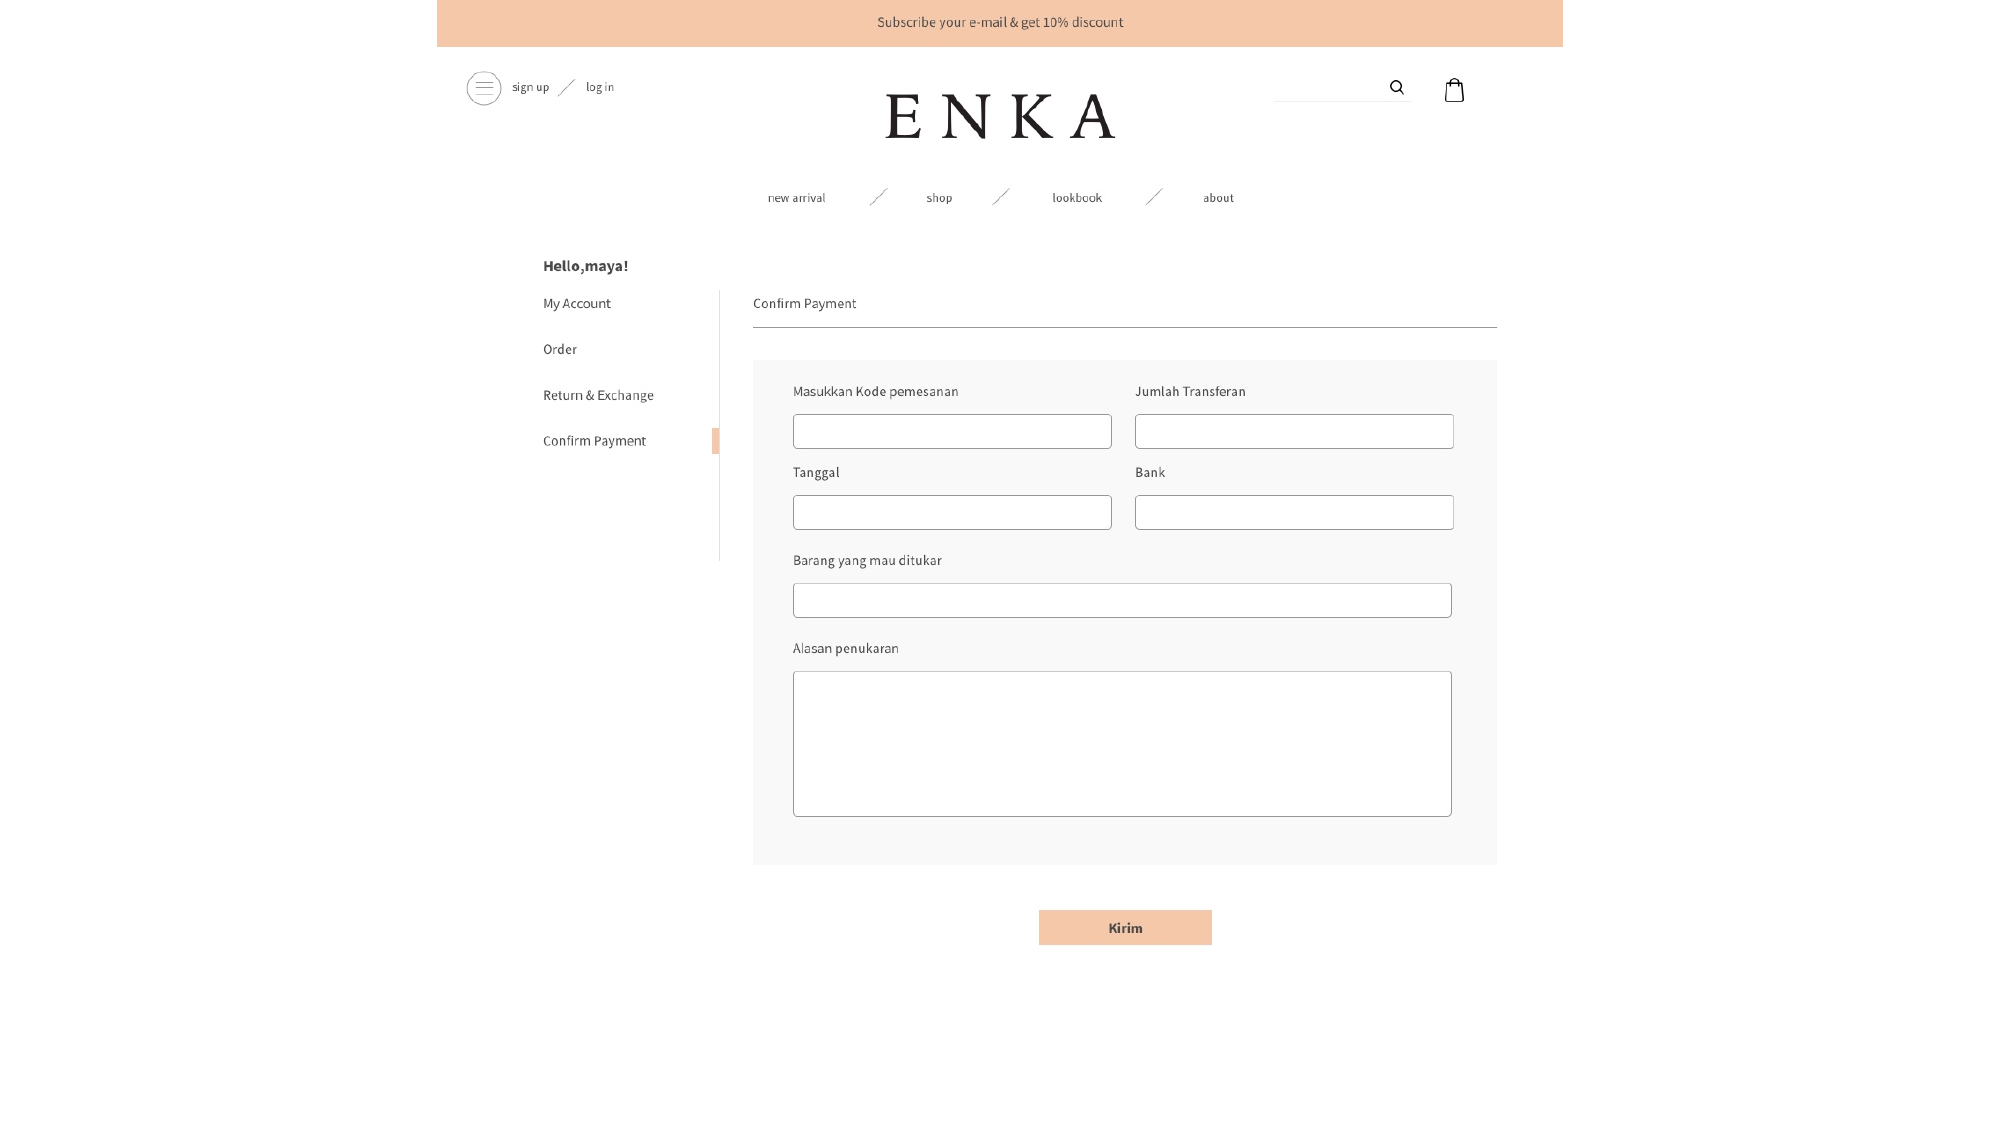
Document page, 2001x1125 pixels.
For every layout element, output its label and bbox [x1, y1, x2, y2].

picture [437, 0, 1563, 1125]
